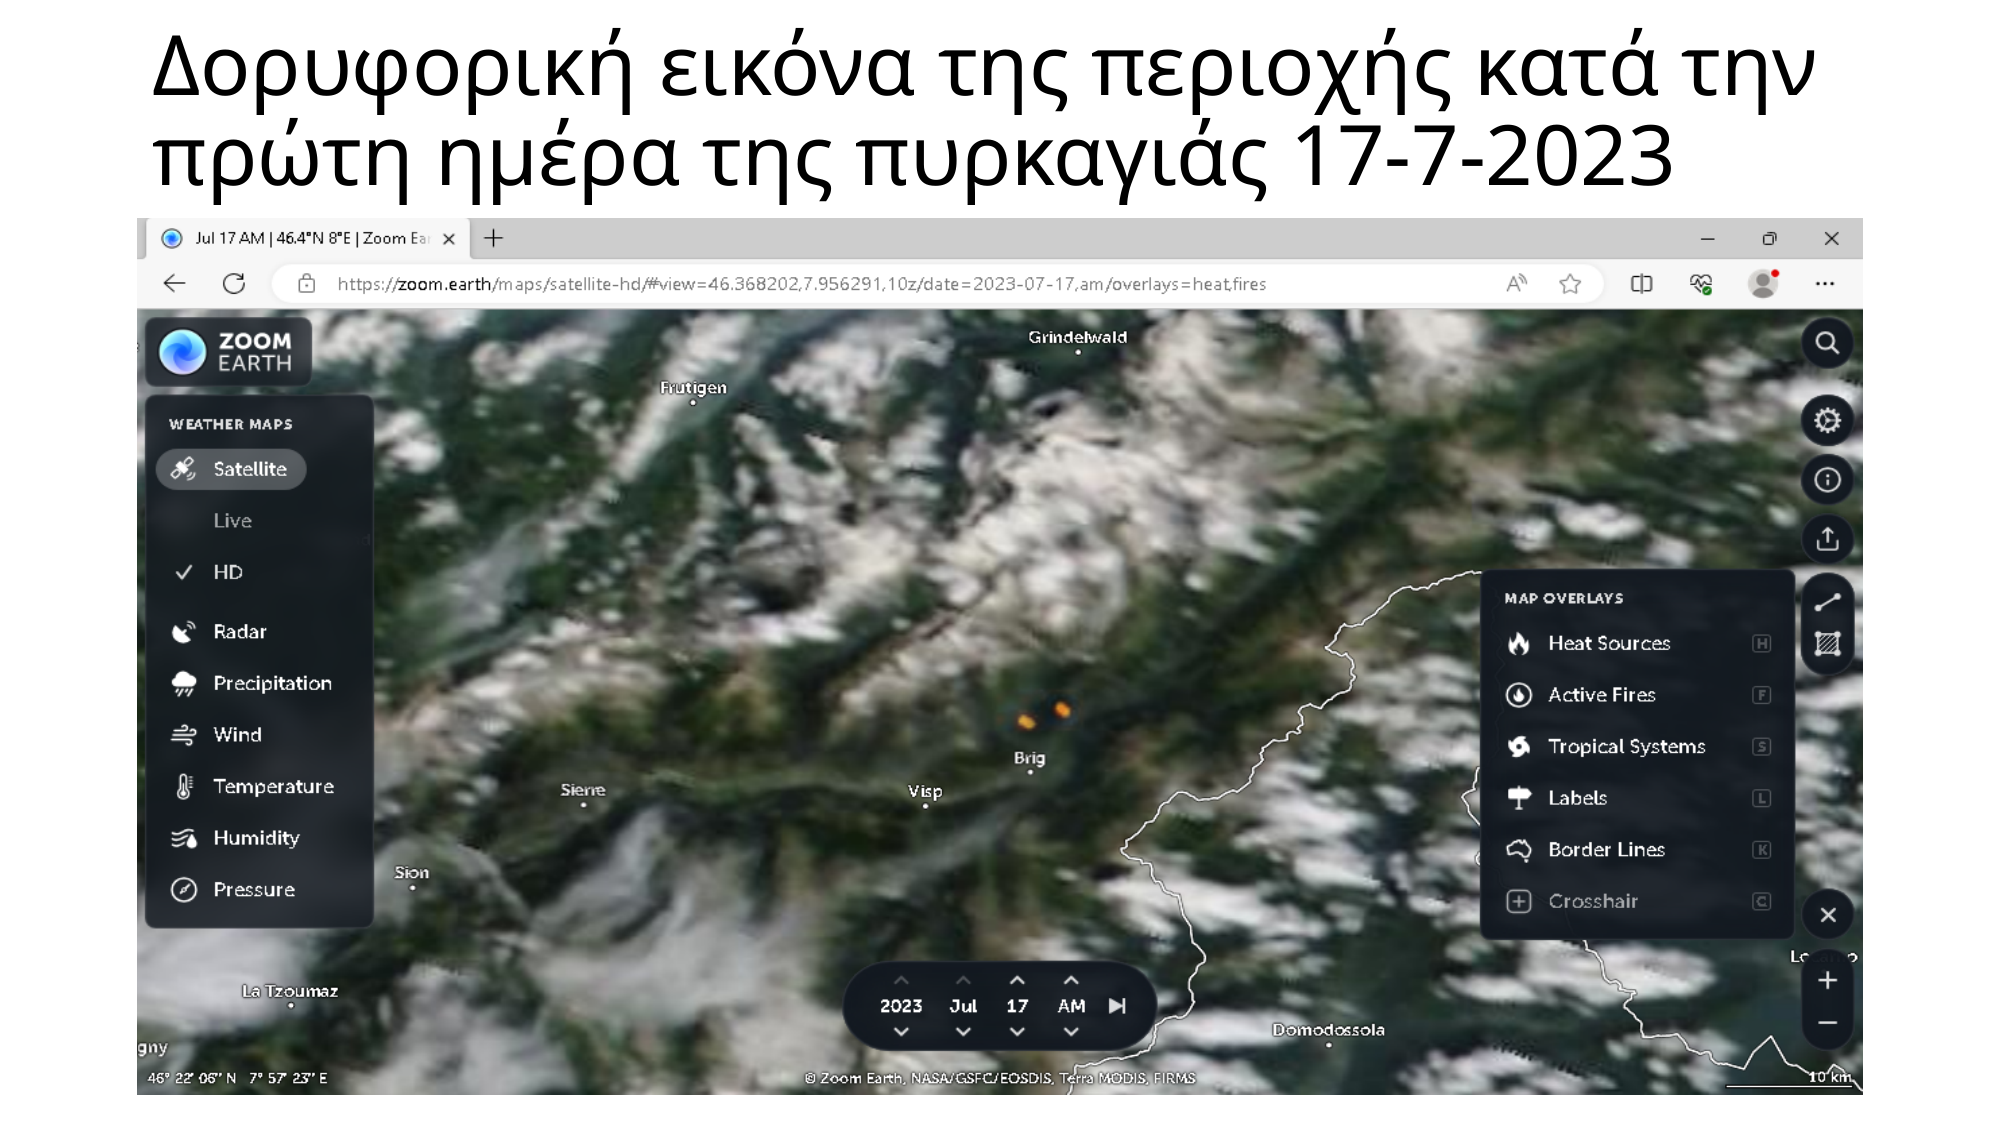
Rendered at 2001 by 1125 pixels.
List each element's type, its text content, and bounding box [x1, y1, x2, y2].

title Δορυφορική εικόνα της περιοχής κατά την πρώτη ημέρα της πυρκαγιάς 17-7-2023 [137, 8, 1844, 218]
picture [137, 218, 1863, 1095]
